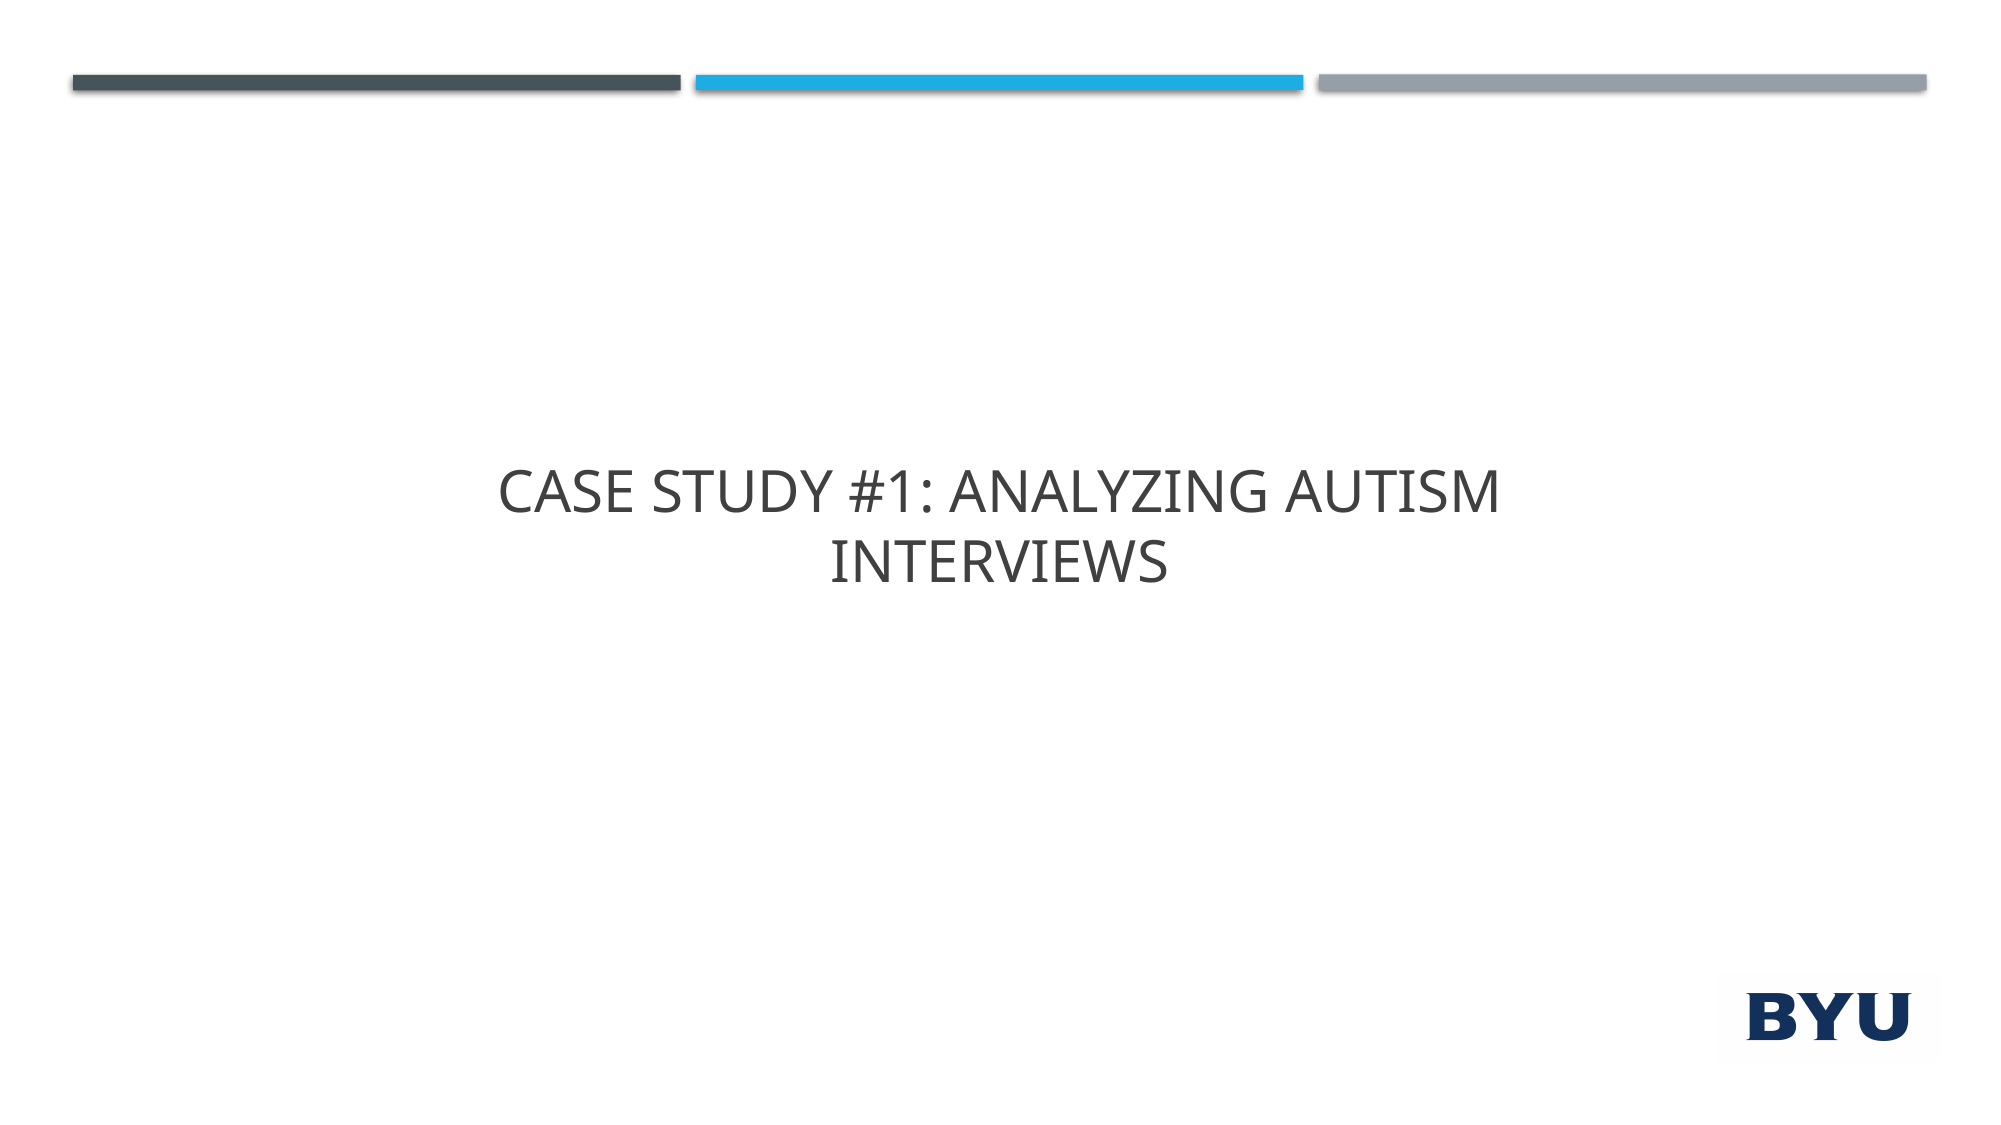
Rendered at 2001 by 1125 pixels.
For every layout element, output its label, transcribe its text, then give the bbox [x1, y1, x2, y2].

title Case study #1: analyzing autism interviews [345, 470, 1655, 579]
picture [1718, 972, 1941, 1062]
